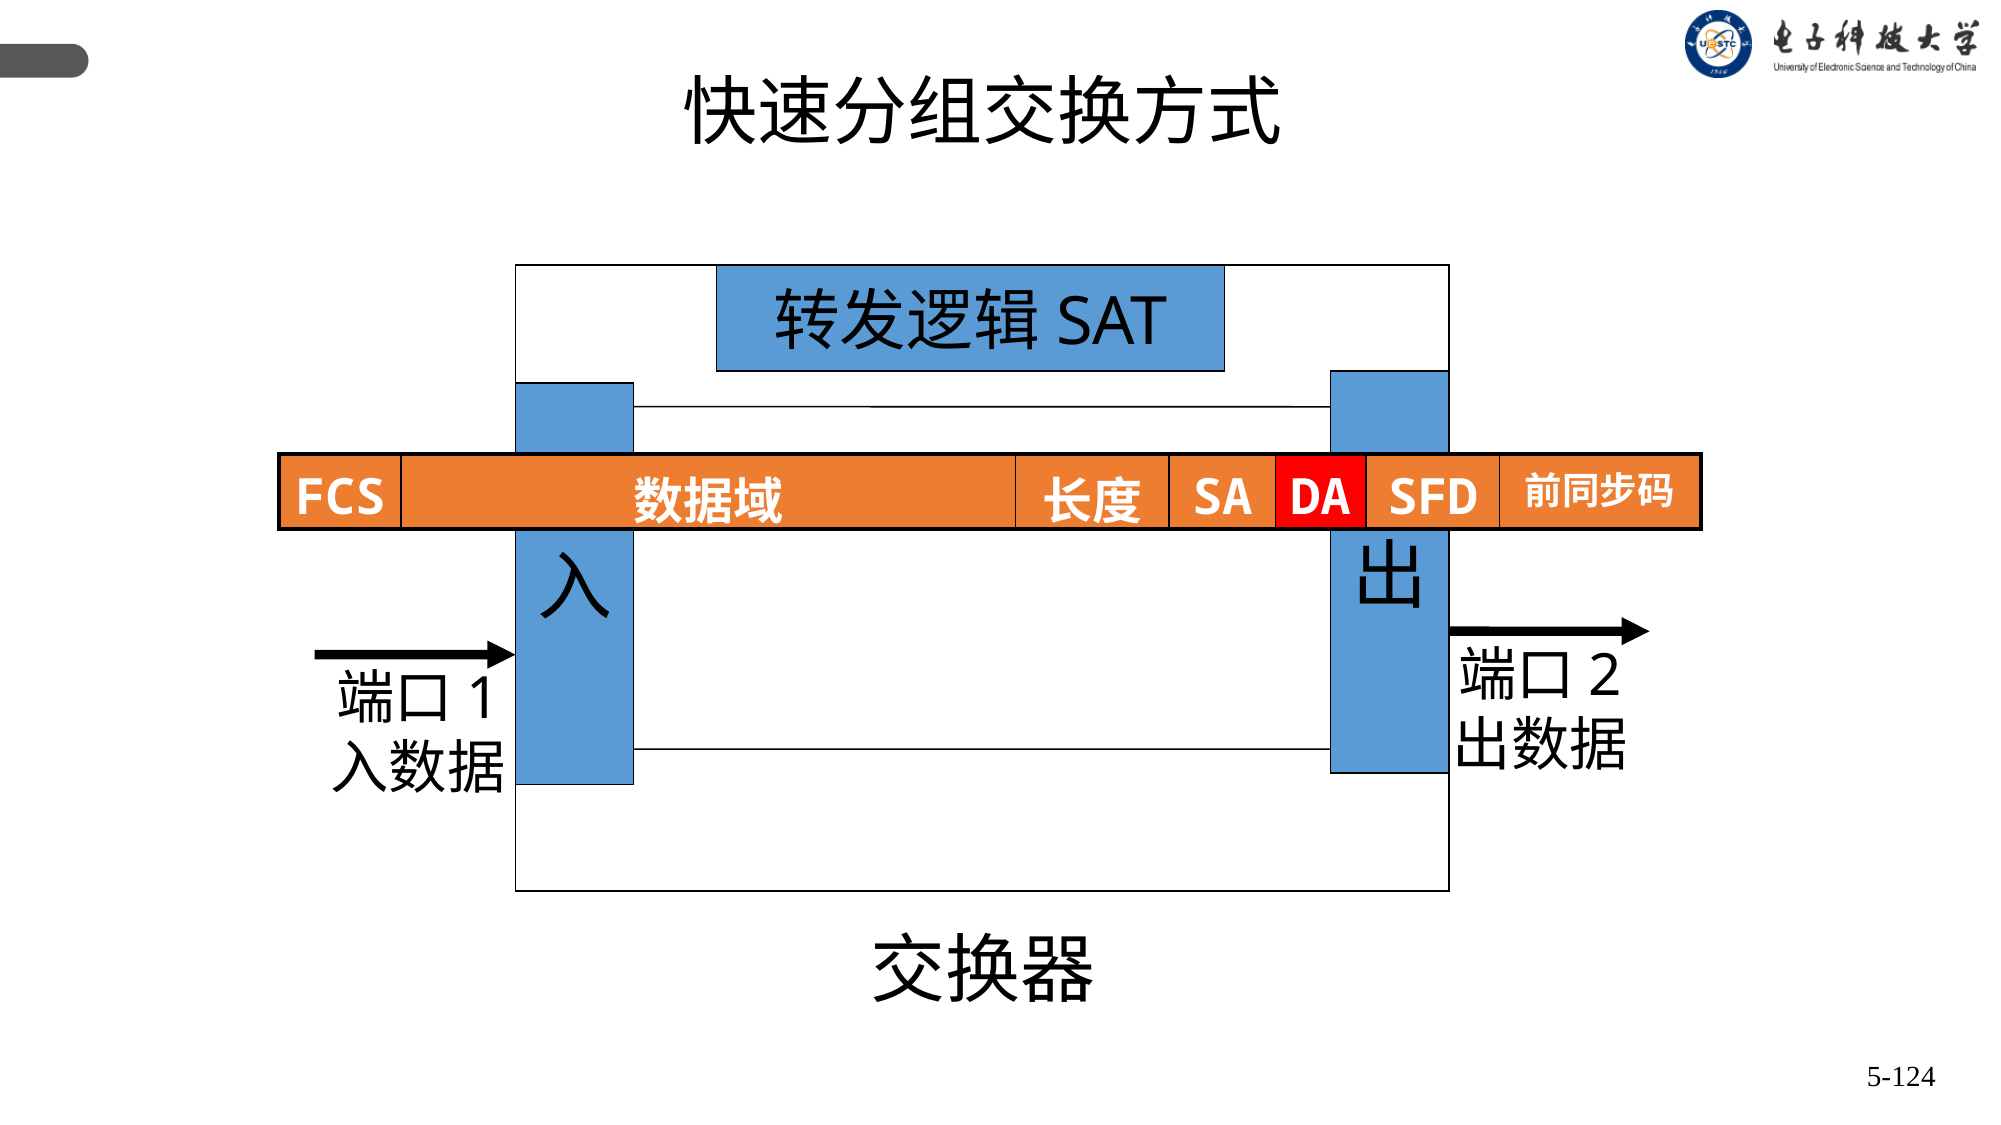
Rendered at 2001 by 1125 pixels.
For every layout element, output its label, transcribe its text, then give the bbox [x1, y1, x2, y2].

text_box 端口2 出数据 [1449, 629, 1656, 784]
title 快速分组交换方式 [344, 66, 1620, 192]
text_box [634, 531, 1330, 749]
table_header SA [1170, 456, 1275, 527]
table_header 长度 [1016, 456, 1168, 527]
table_header DA [1276, 456, 1365, 527]
text_box 入 [515, 382, 634, 452]
table_header FCS [281, 456, 400, 527]
text_box 出 [1330, 531, 1449, 773]
text_box [515, 750, 1449, 892]
slide_number 5-124 [1852, 1050, 2000, 1125]
table_header 前同步码 [1500, 456, 1699, 527]
text_box 出 [1330, 371, 1449, 452]
text_box [515, 265, 1449, 406]
text_box [634, 407, 1330, 452]
text_box 端口1 入数据 [297, 653, 515, 808]
text_box 入 [515, 531, 634, 785]
text_box 交换器 [692, 914, 1272, 1020]
table_header SFD [1367, 456, 1499, 527]
text_box [314, 648, 516, 661]
picture [1685, 10, 1979, 78]
text_box [1448, 625, 1650, 638]
table_header 数据域 [402, 456, 1015, 527]
text_box 转发逻辑SAT [716, 265, 1225, 372]
